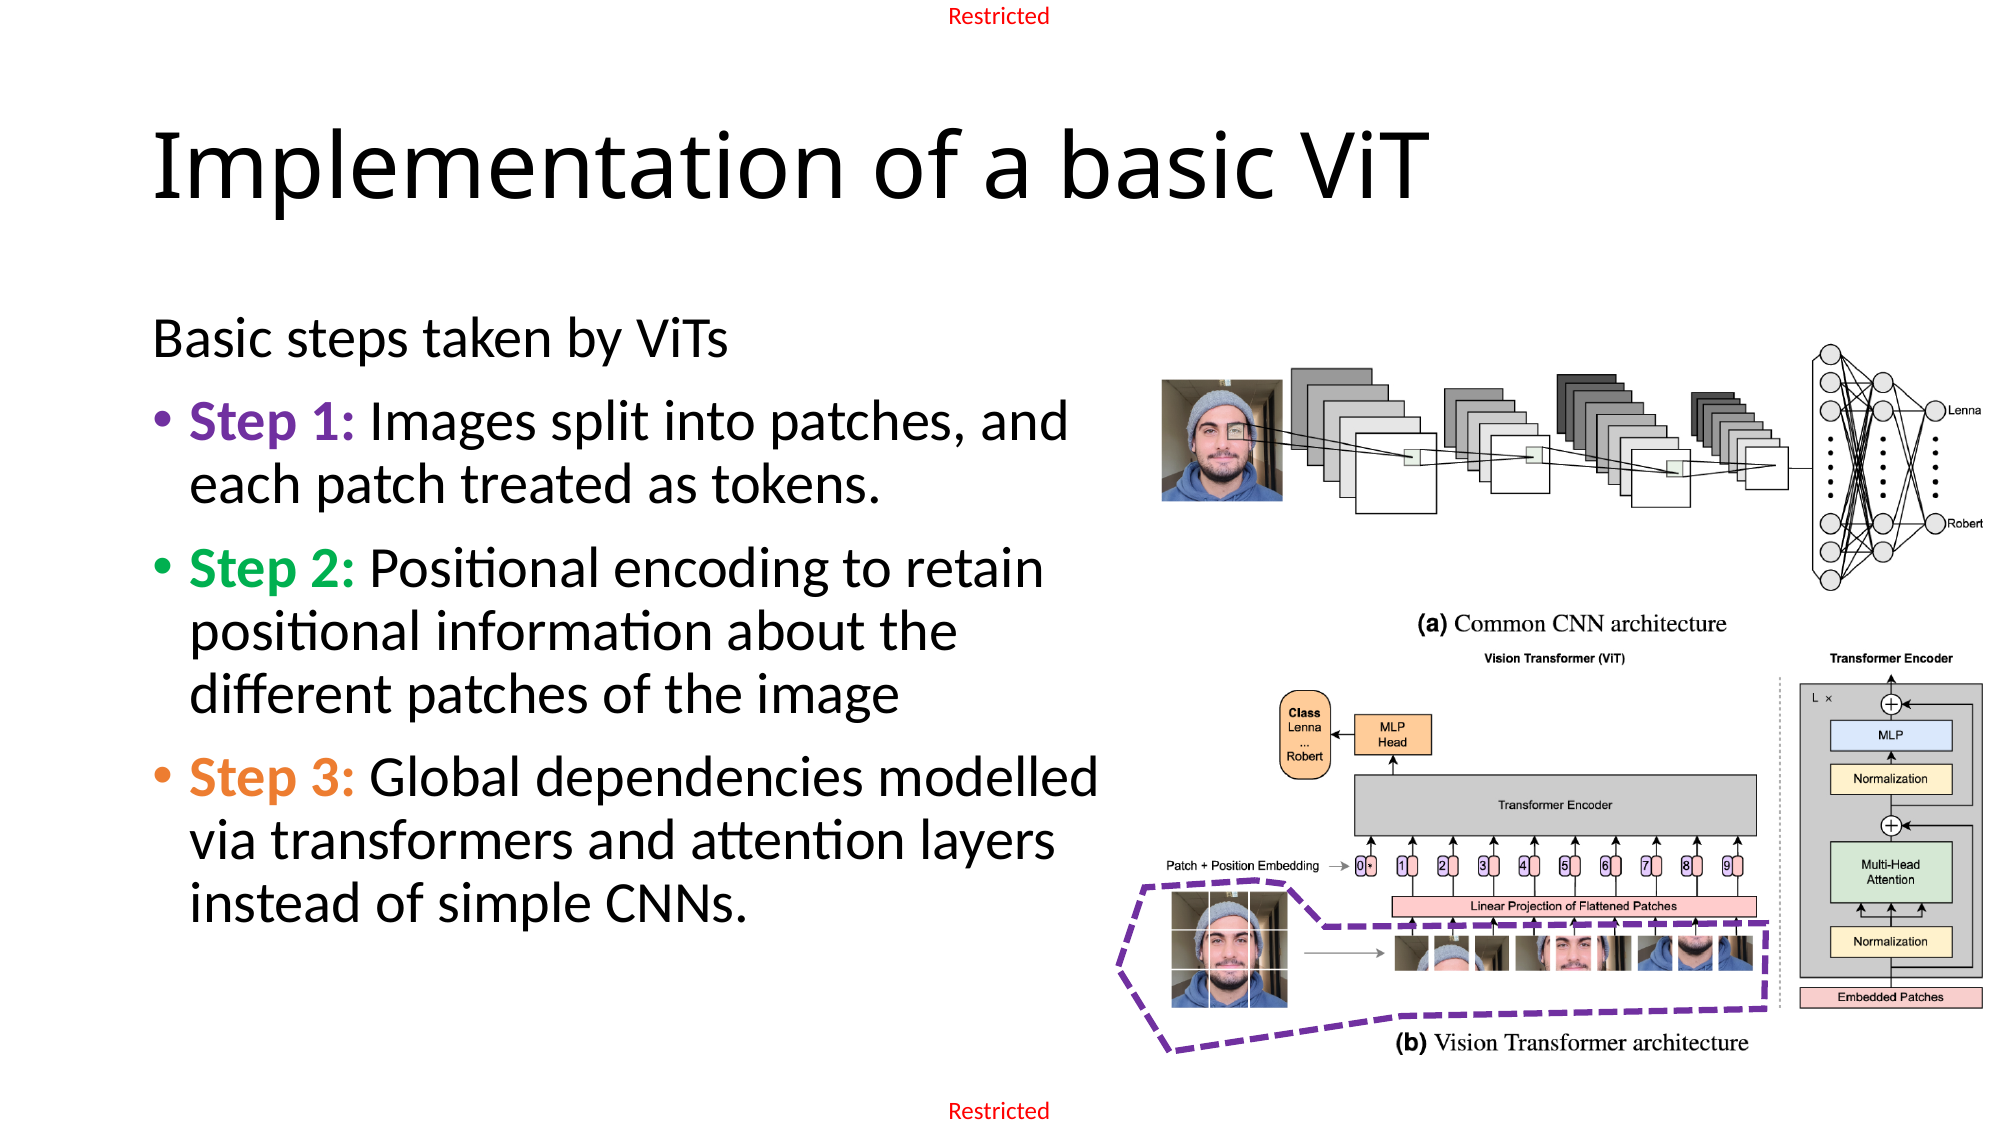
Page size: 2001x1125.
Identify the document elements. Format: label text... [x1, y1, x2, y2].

picture [1161, 343, 1983, 1055]
text_box [1116, 885, 1161, 1040]
title Implementation of a basic ViT [137, 59, 1863, 278]
list Basic steps taken by ViTs Step 1: Images split into patches, and each patch treated as tokens. Step 2: Positional encoding to retain positional information about the different patches of the image Step 3: Global dependencies modelled via transformers and attention layers instead of simple CNNs. [137, 299, 1134, 1125]
